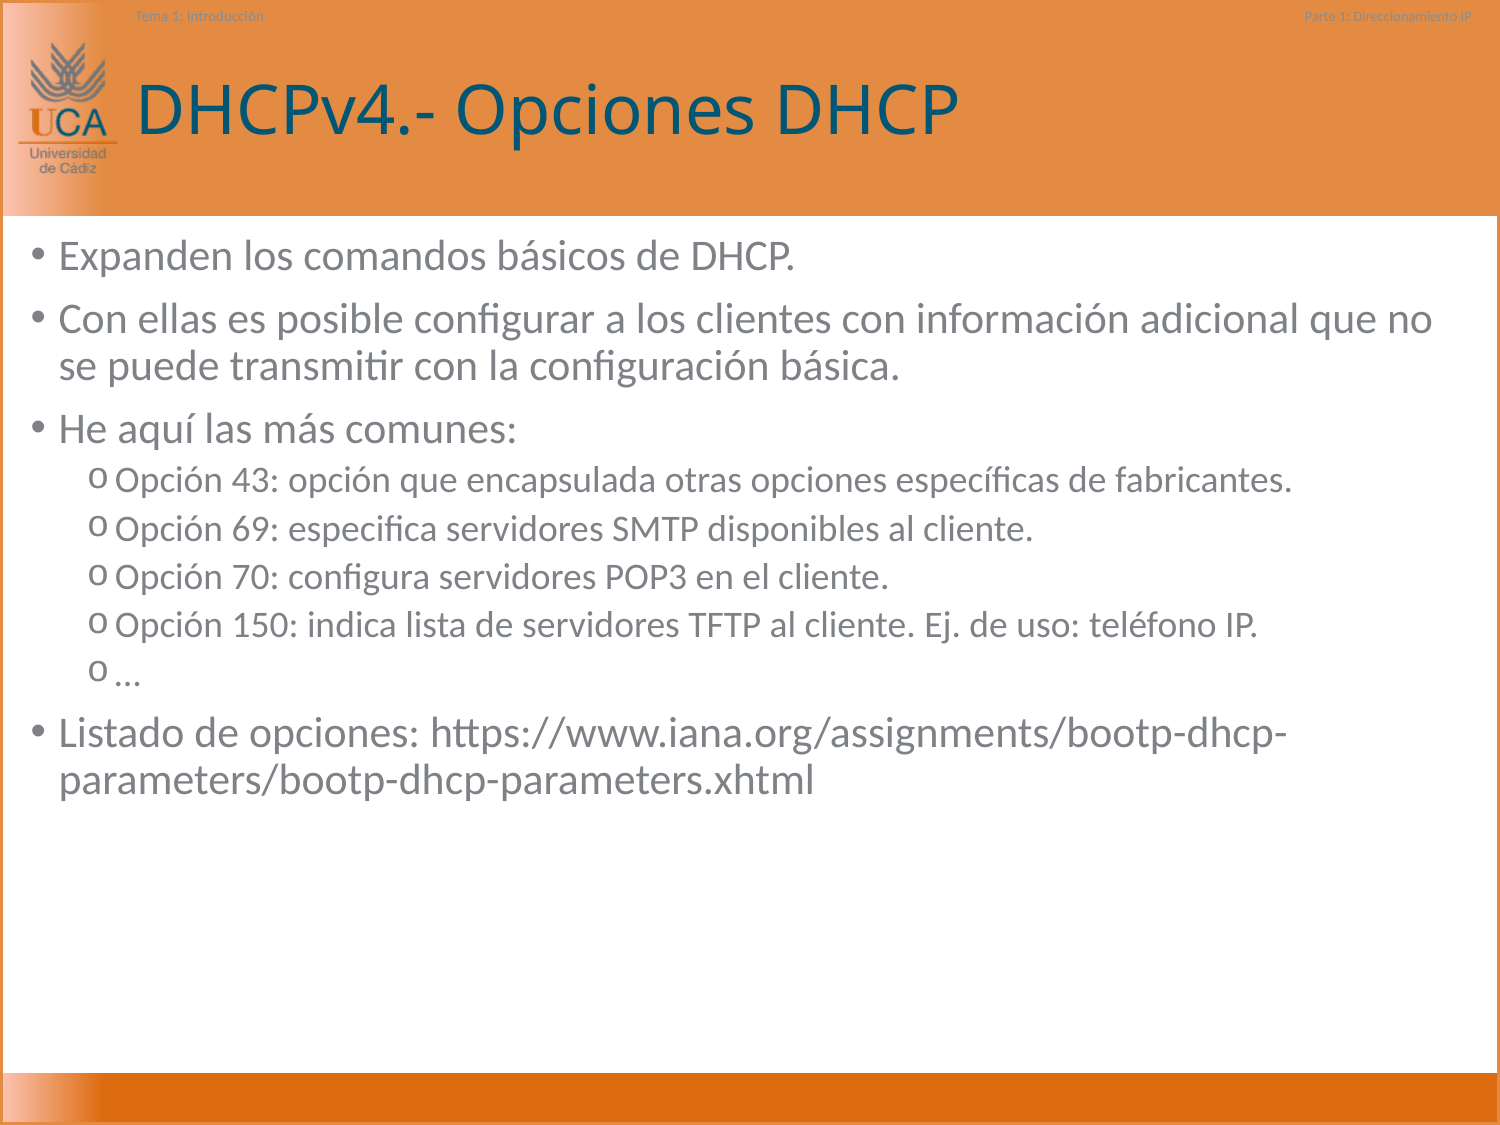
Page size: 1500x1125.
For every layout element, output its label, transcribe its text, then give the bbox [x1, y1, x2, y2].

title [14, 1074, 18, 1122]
picture [15, 40, 121, 176]
title DHCPv4.- Opciones DHCP [120, 48, 1488, 176]
list Tema 1: Introducción [120, 1, 831, 33]
list Expanden los comandos básicos de DHCP. Con ellas es posible configurar a los clientes con información adicional que no se puede transmitir con la configuración básica. He aquí las más comunes: Opción 43: opción que encapsulada otras opciones específicas de fabricantes. Opción 69: especifica servidores SMTP disponibles al cliente. Opción 70: configura servidores POP3 en el cliente. Opción 150: indica lista de servidores TFTP al cliente. Ej. de uso: teléfono IP. … Listado de opciones: https://www.iana.org/assignments/bootp-dhcp-parameters/bootp-dhcp-parameters.xhtml [15, 225, 1488, 1074]
list Parte 1: Direccionamiento IP [841, 1, 1488, 33]
